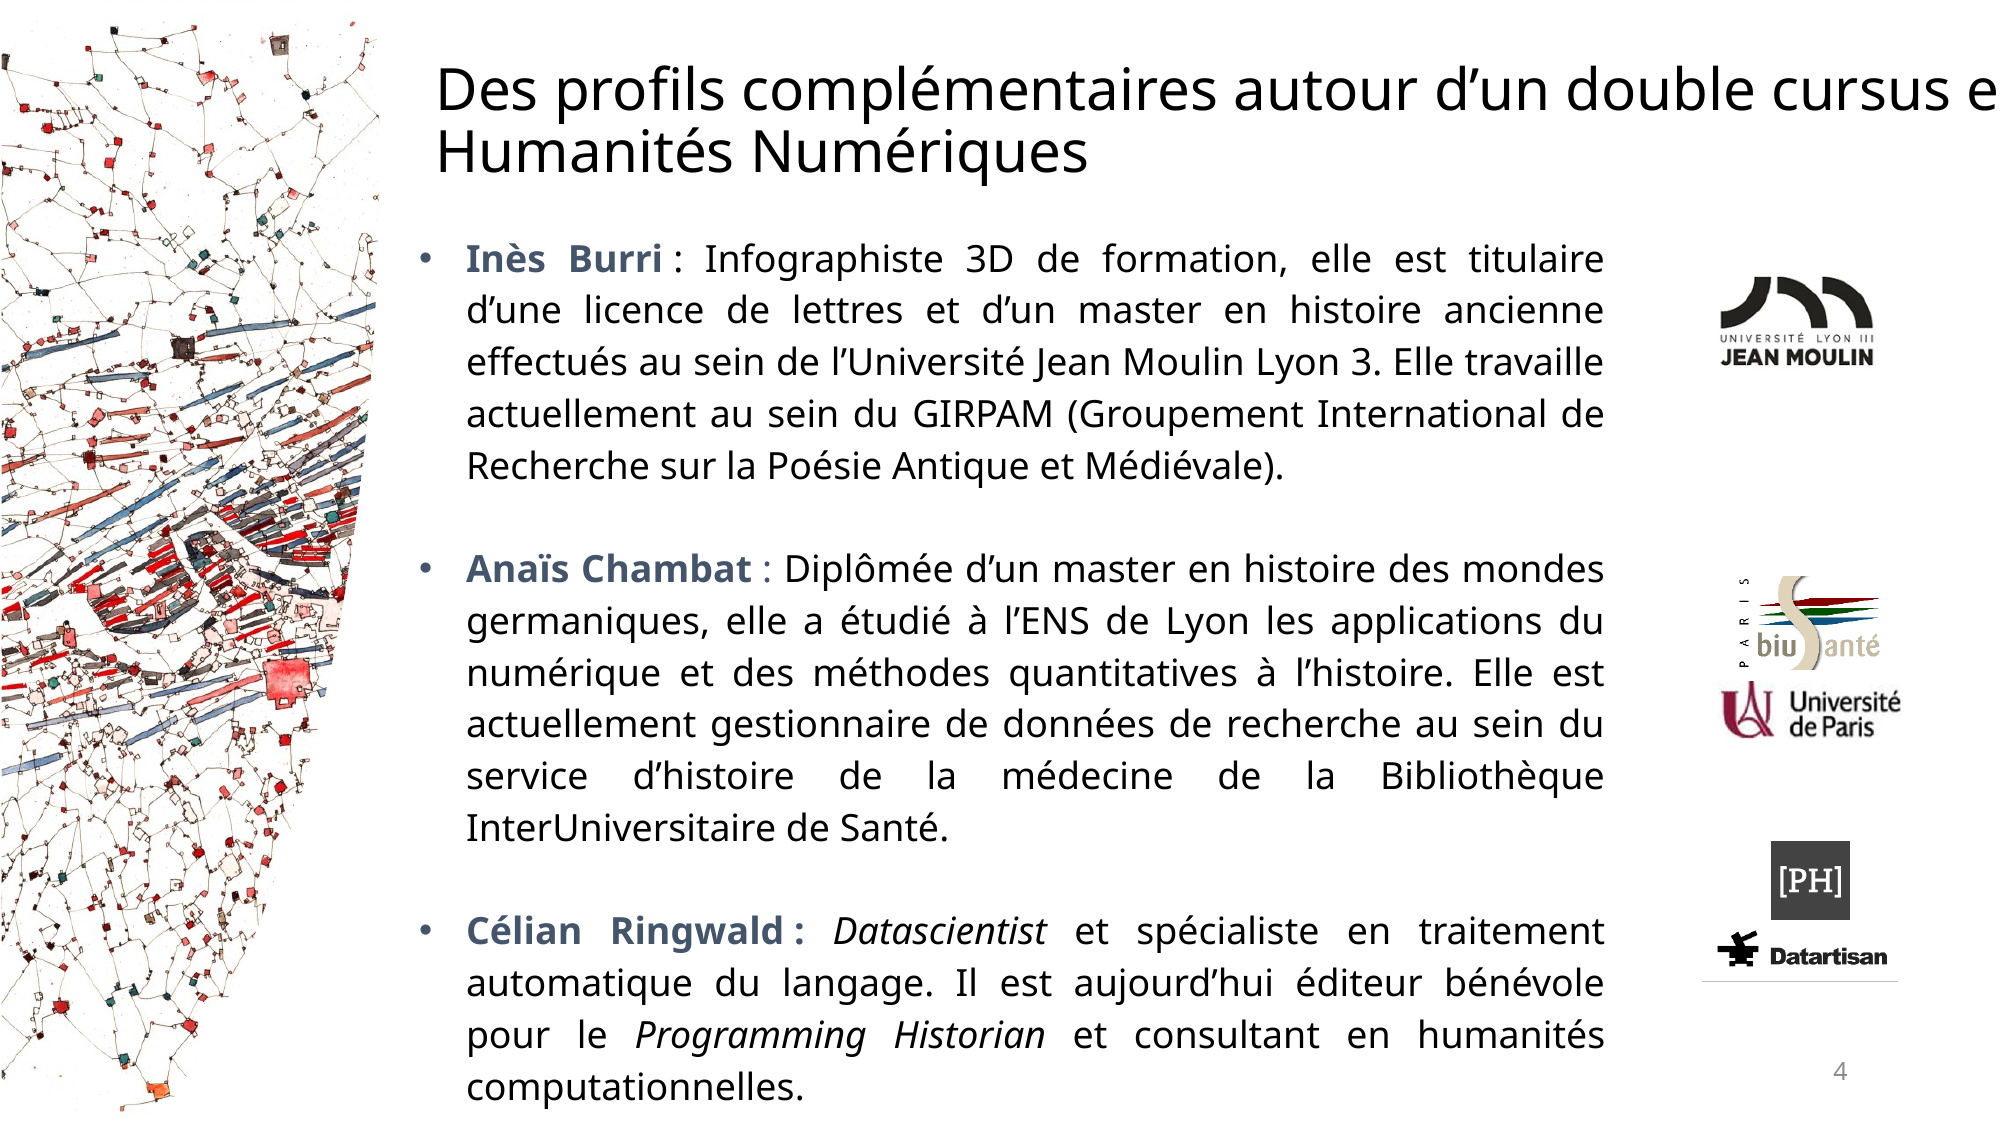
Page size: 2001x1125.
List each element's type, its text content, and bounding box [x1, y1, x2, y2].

picture [1, 0, 380, 1125]
text_box Inès Burri : Infographiste 3D de formation, elle est titulaire d’une licence de lettres et d’un master en histoire ancienne effectués au sein de l’Université Jean Moulin Lyon 3. Elle travaille actuellement au sein du GIRPAM (Groupement International de Recherche sur la Poésie Antique et Médiévale). Anaïs Chambat : Diplômée d’un master en histoire des mondes germaniques, elle a étudié à l’ENS de Lyon les applications du numérique et des méthodes quantitatives à l’histoire. Elle est actuellement gestionnaire de données de recherche au sein du service d’histoire de la médecine de la Bibliothèque InterUniversitaire de Santé. Célian Ringwald : Datascientist et spécialiste en traitement automatique du langage. Il est aujourd’hui éditeur bénévole pour le Programming Historian et consultant en humanités computationnelles. [404, 220, 1621, 1115]
picture [1718, 681, 1904, 742]
text_box Des profils complémentaires autour d’un double cursus en Humanités Numériques [420, 52, 2000, 183]
picture [1673, 841, 1938, 984]
picture [1688, 257, 1904, 384]
picture [1735, 576, 1883, 670]
slide_number 4 [1412, 1042, 1863, 1103]
